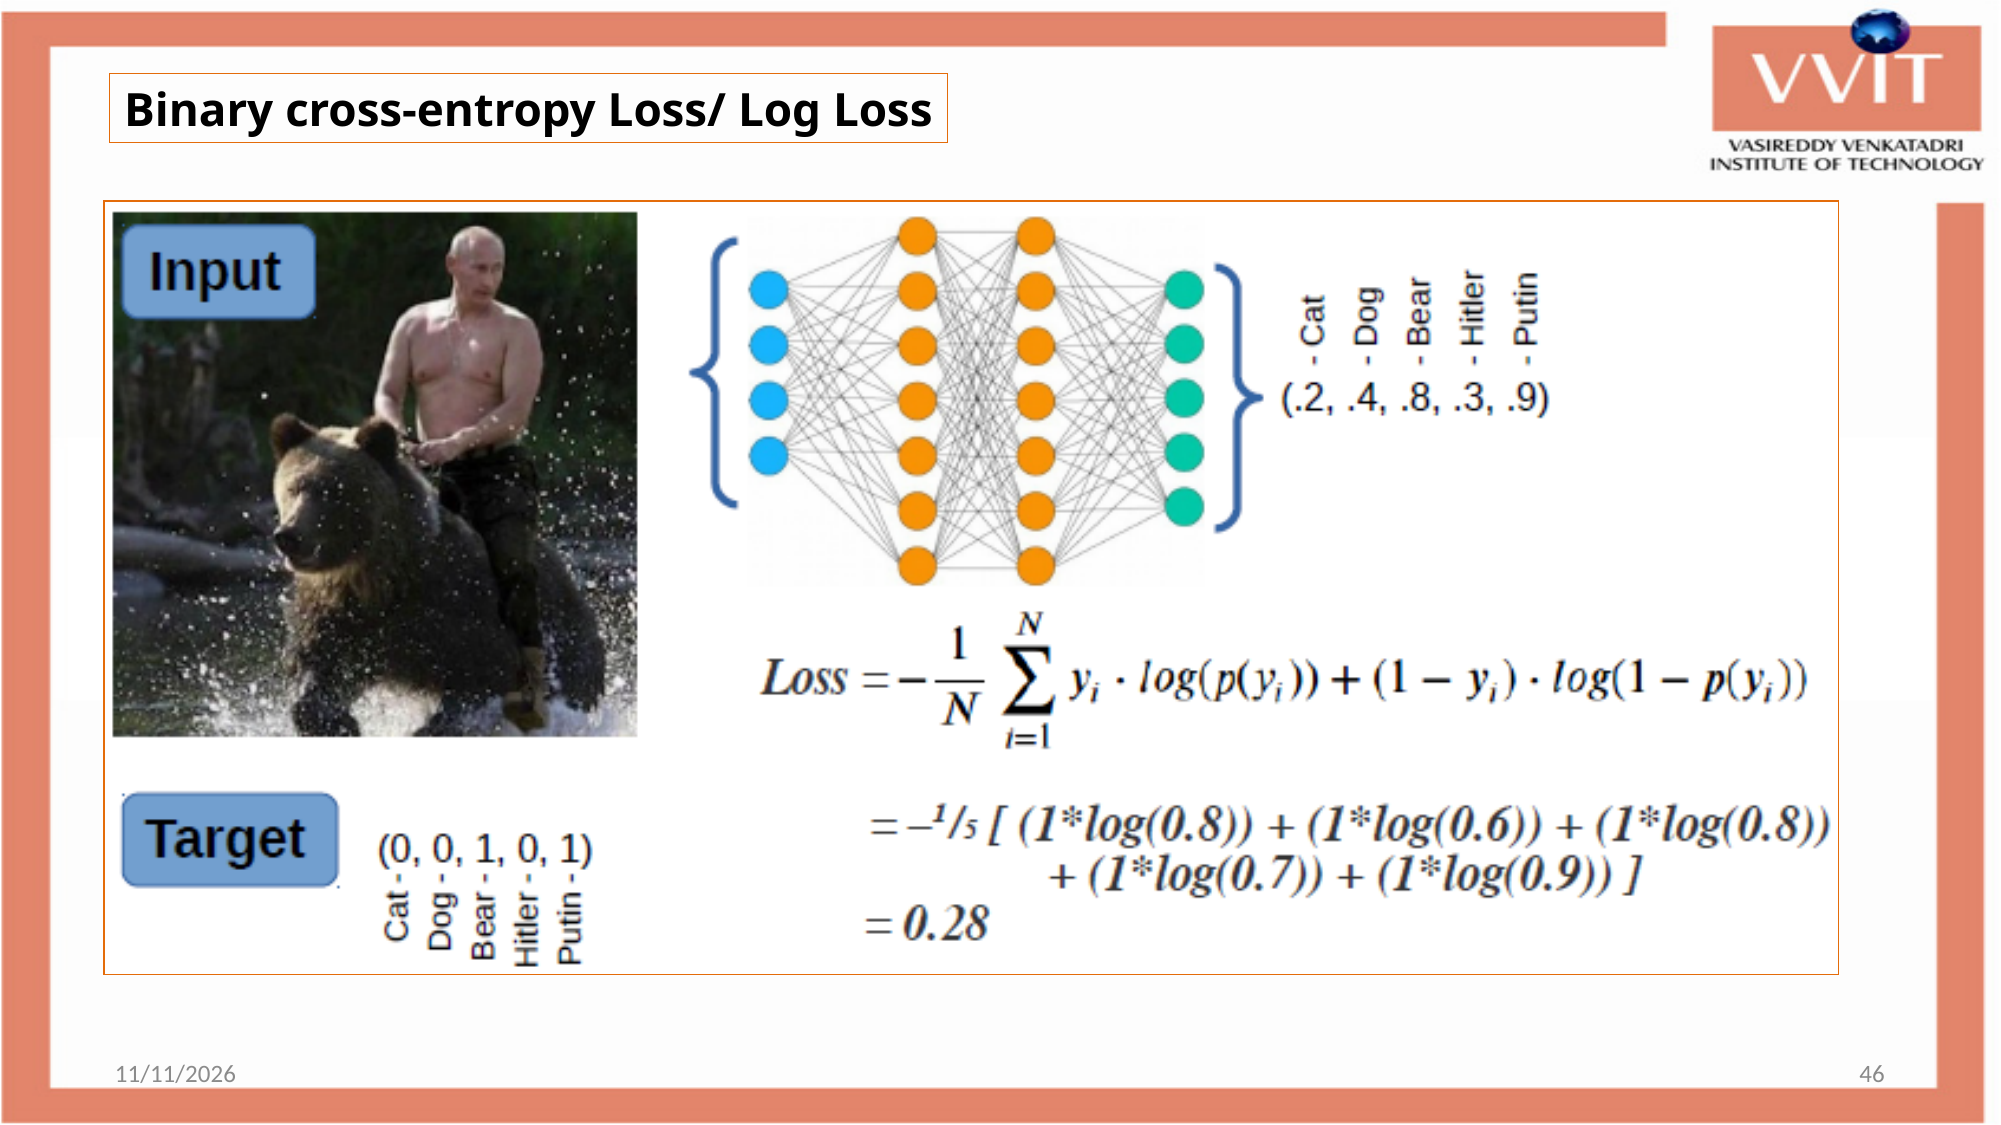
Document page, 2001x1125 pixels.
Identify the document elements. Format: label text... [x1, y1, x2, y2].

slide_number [99, 1042, 567, 1103]
picture [0, 0, 2001, 1125]
slide_number 46 [1433, 1042, 1900, 1103]
text_box Binary cross-entropy Loss/ Log Loss [109, 73, 948, 143]
